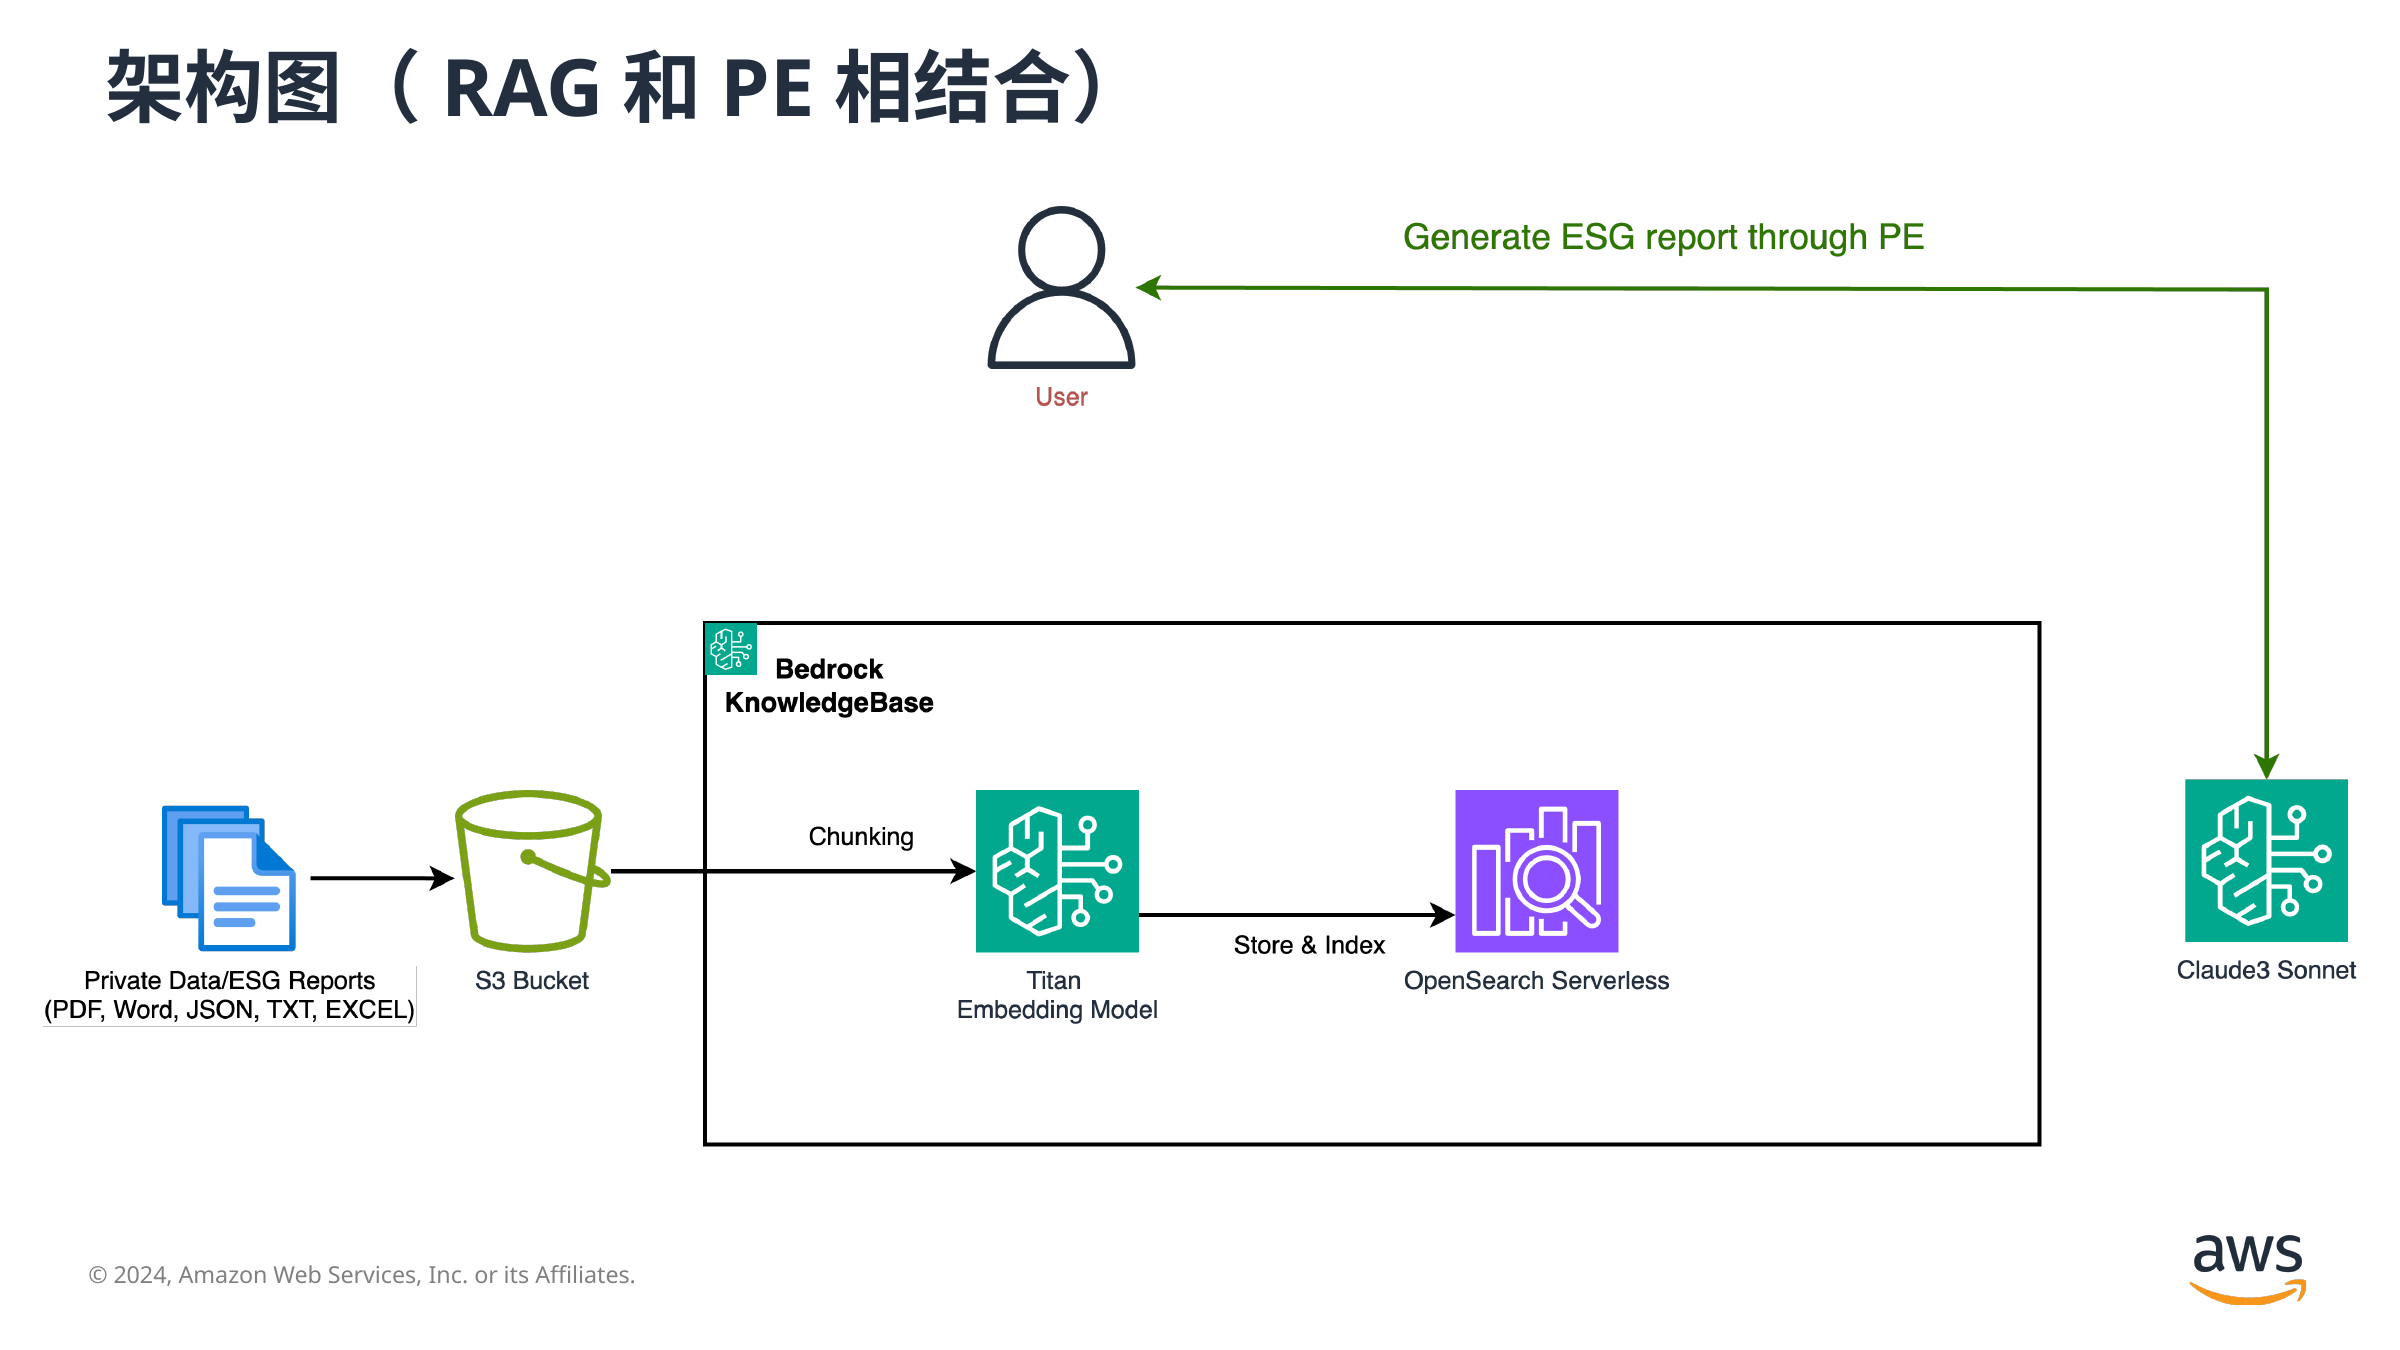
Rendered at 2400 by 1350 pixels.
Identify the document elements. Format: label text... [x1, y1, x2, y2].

title 架构图（RAG和PE相结合） [90, 30, 2307, 174]
picture [22, 184, 2378, 1166]
